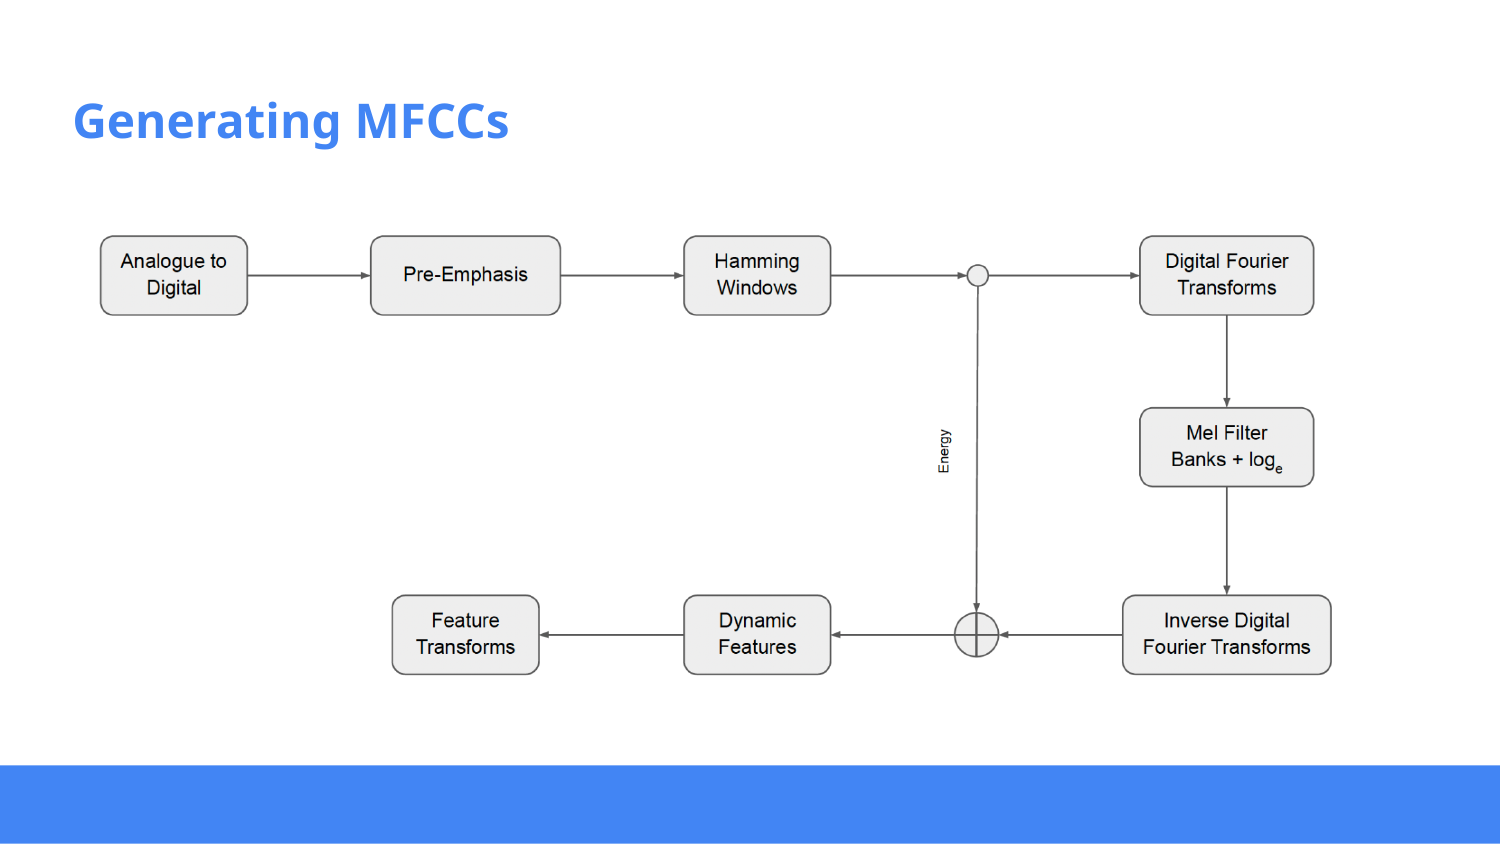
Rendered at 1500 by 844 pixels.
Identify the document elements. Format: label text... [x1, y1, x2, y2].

picture [57, 191, 1375, 741]
title Generating MFCCs [57, 54, 1273, 164]
